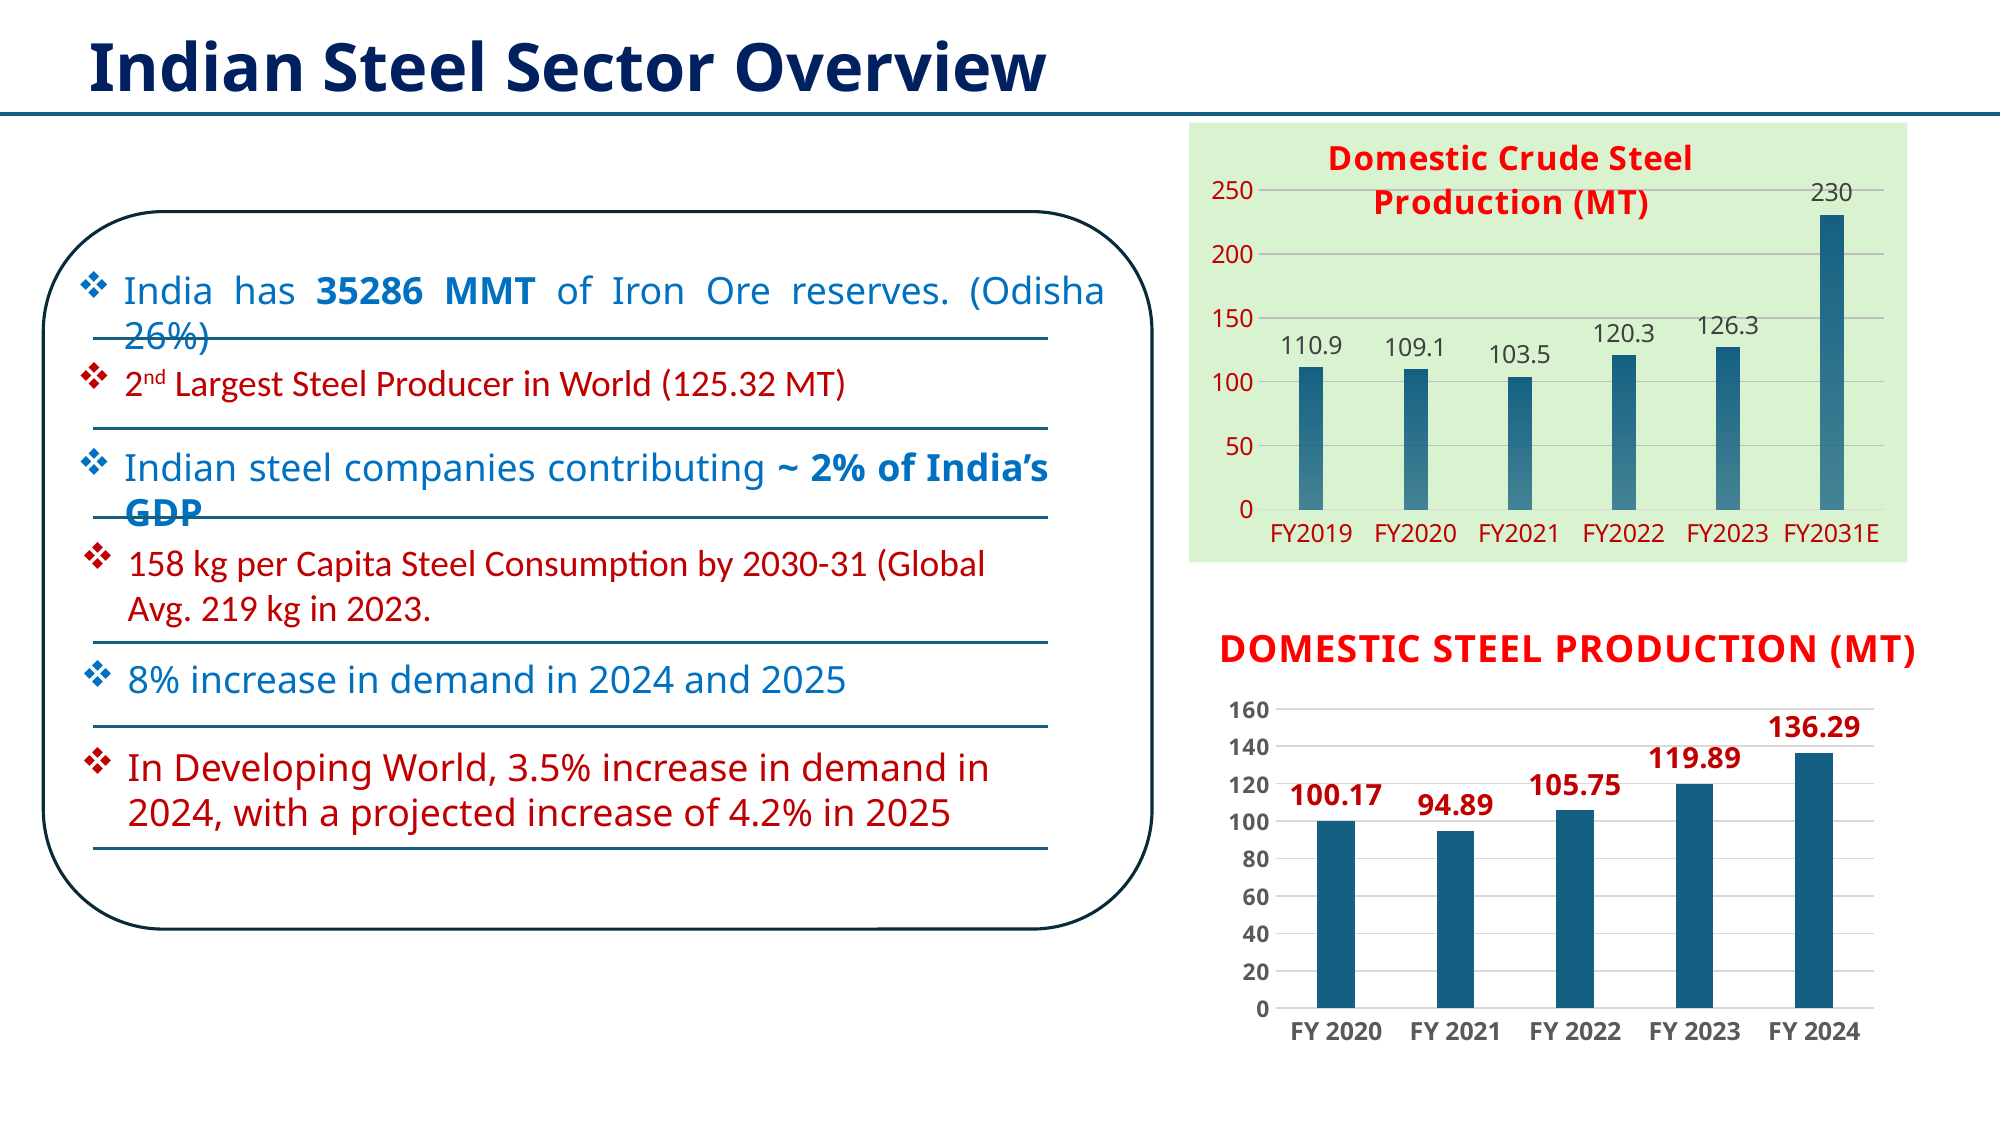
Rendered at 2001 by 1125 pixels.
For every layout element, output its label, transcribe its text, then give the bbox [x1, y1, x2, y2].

chart [1188, 636, 1897, 1054]
text_box Domestic Steel Production (MT) [1067, 617, 2000, 678]
text_box [41, 210, 1154, 931]
chart [1188, 122, 1908, 563]
text_box Indian Steel Sector Overview [73, 15, 1375, 112]
